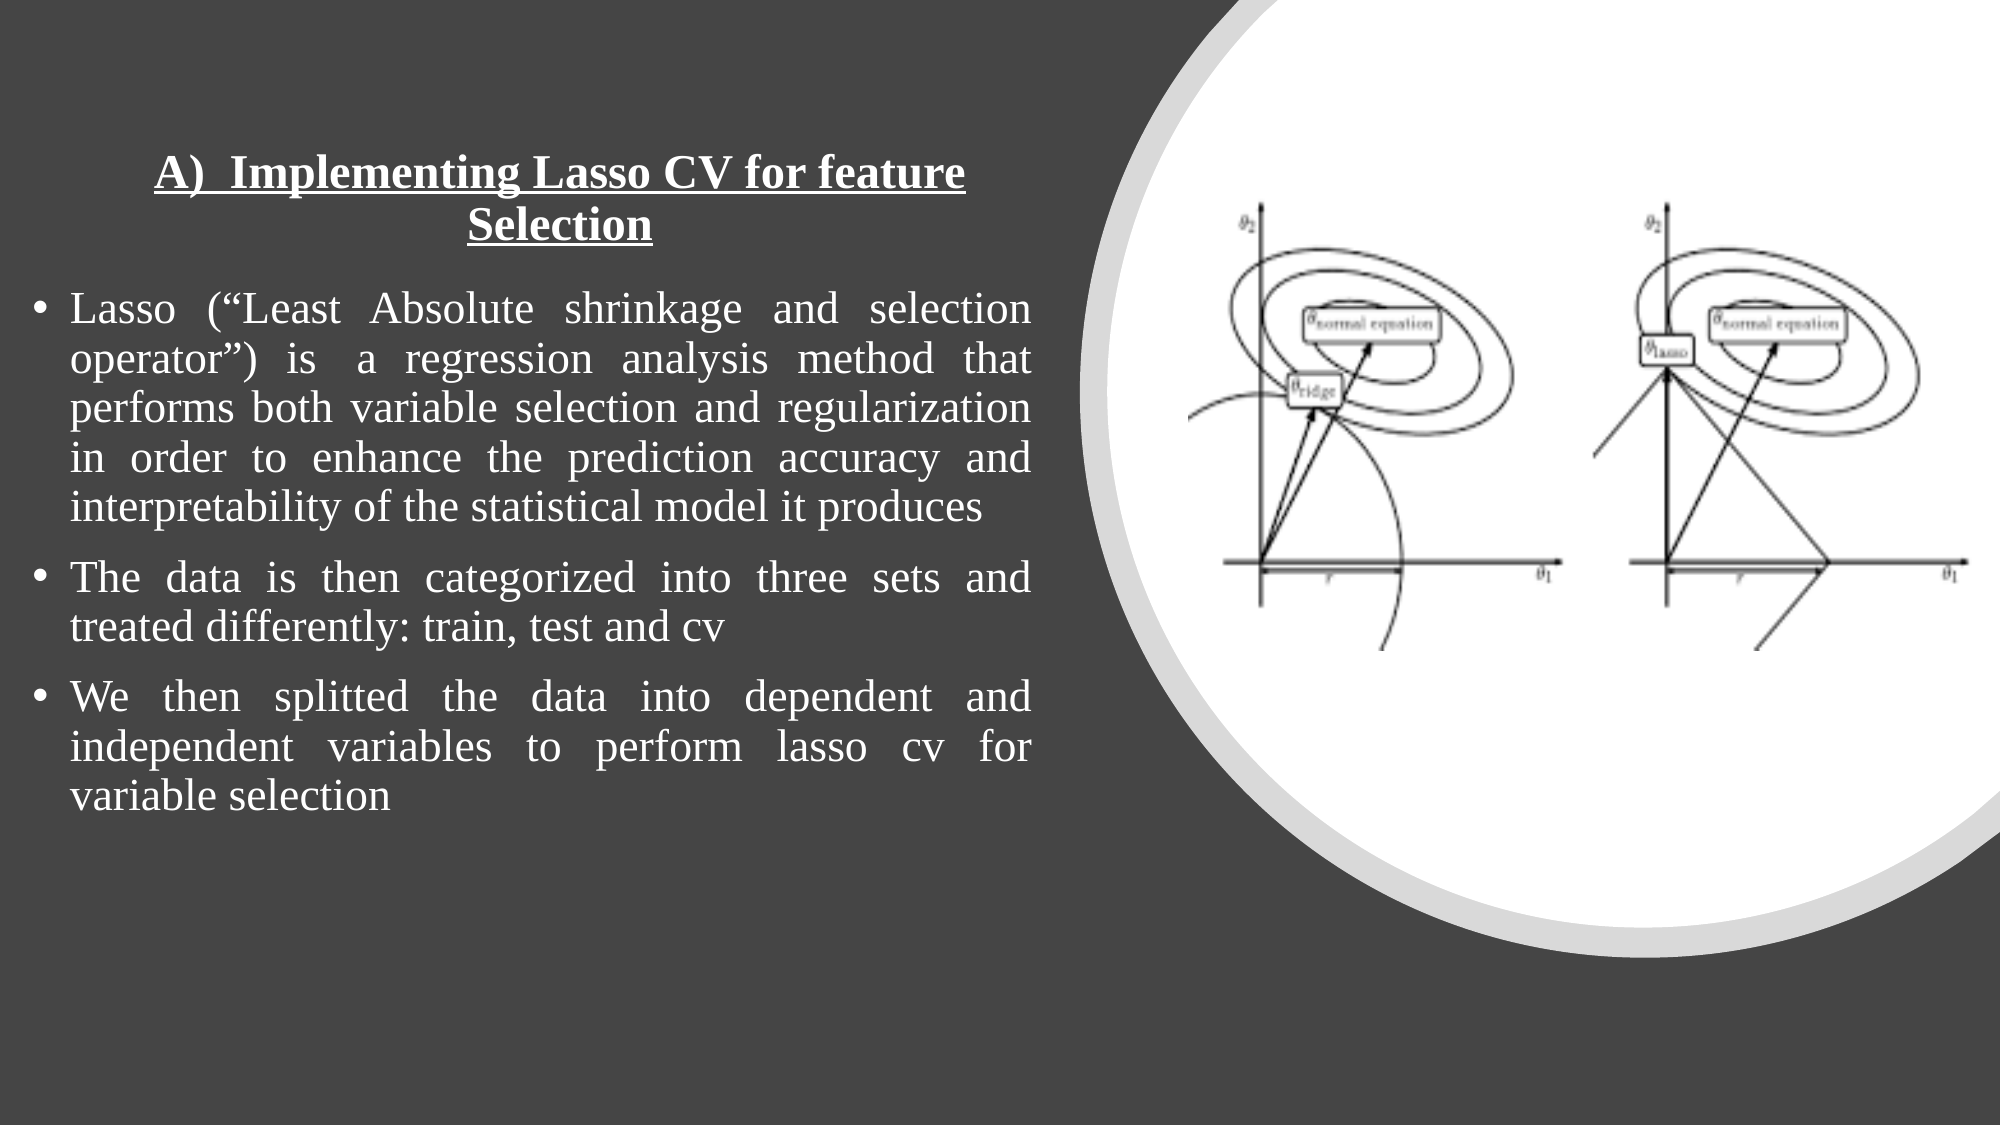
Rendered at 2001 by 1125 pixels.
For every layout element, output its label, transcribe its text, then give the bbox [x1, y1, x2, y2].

picture [1188, 167, 2000, 651]
list Lasso (“Least Absolute shrinkage and selection operator”) is a regression analysis method that performs both variable selection and regularization in order to enhance the prediction accuracy and interpretability of the statistical model it produces The data is then categorized into three sets and treated differently: train, test and cv We then splitted the data into dependent and independent variables to perform lasso cv for variable selection [17, 277, 1048, 848]
text_box [1106, 0, 2000, 929]
text_box [1078, 0, 2000, 959]
title A) Implementing Lasso CV for feature Selection [44, 138, 1076, 356]
